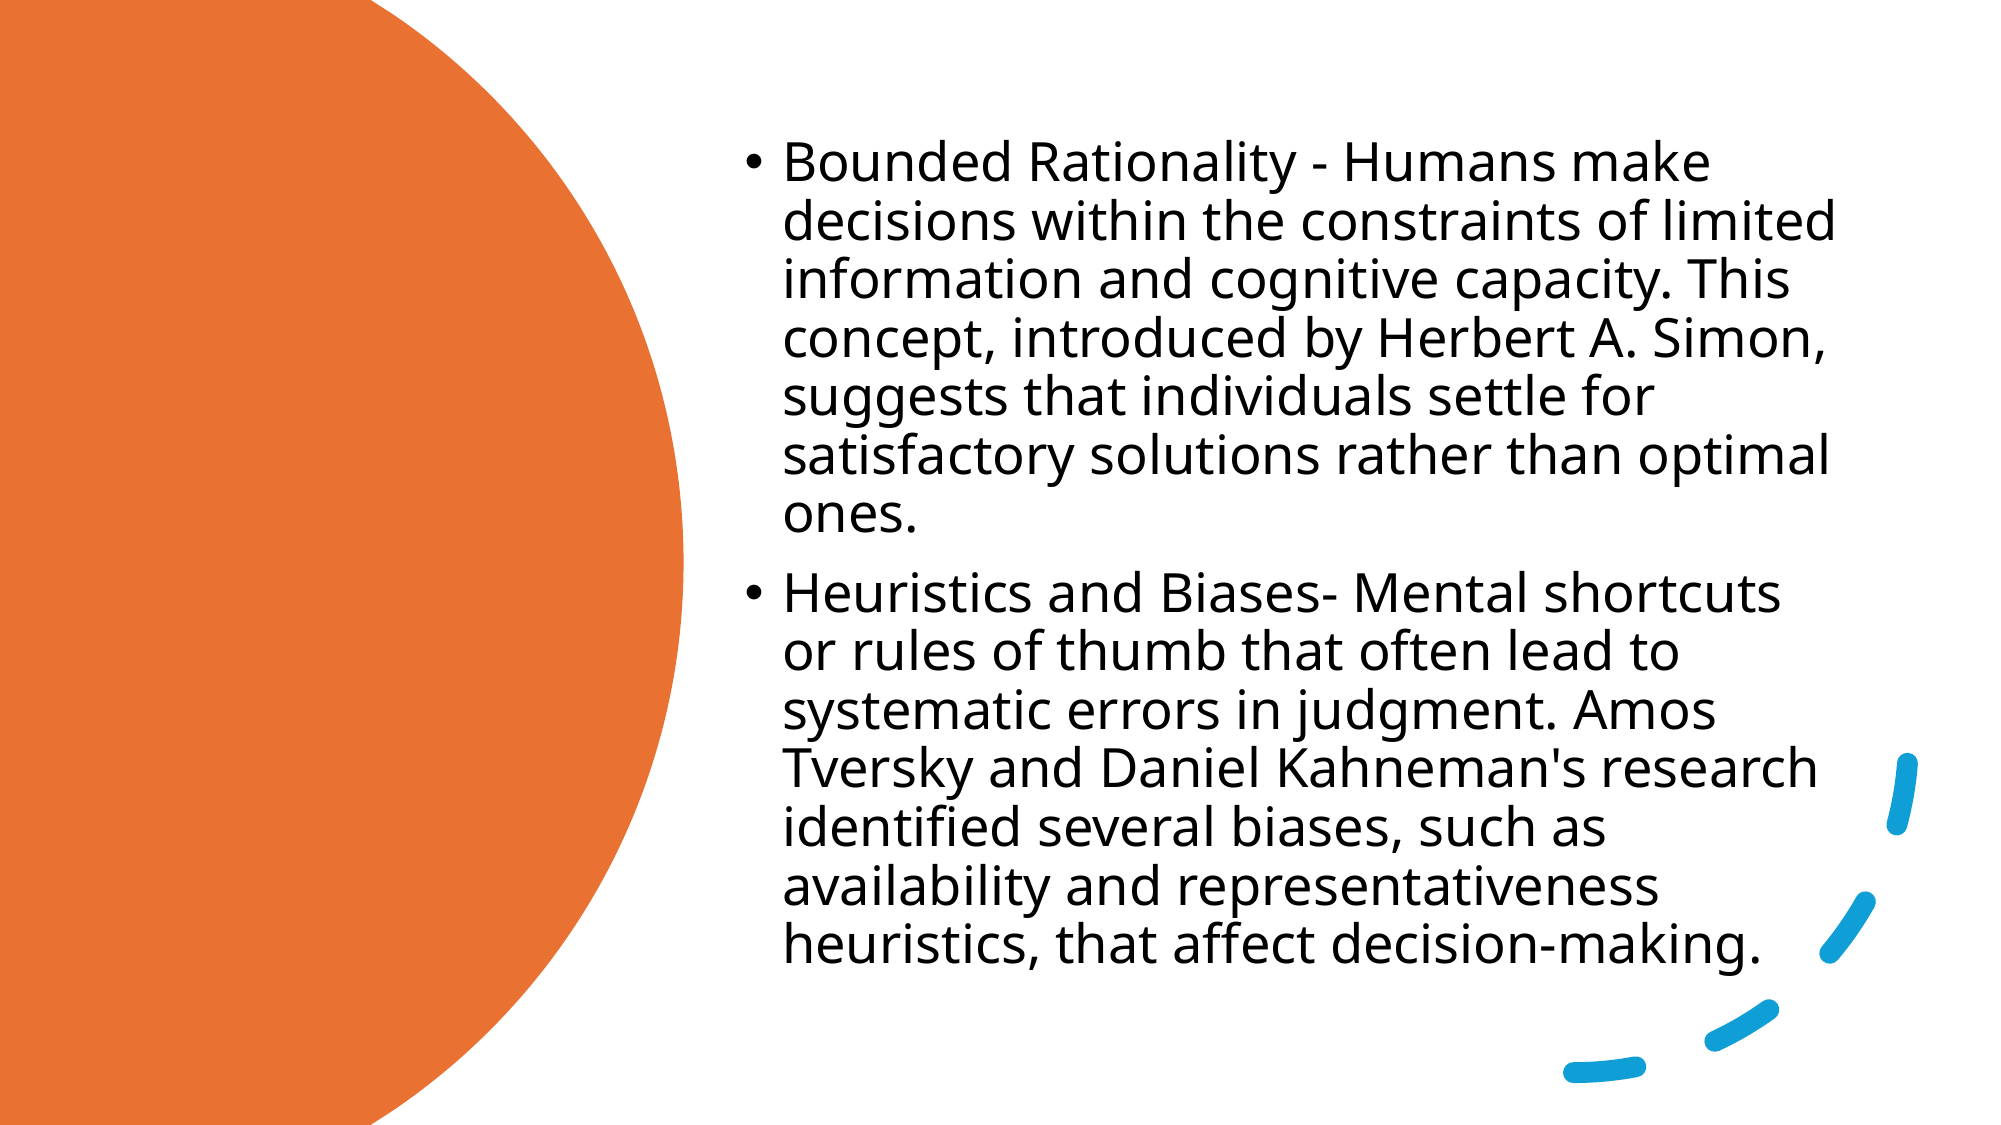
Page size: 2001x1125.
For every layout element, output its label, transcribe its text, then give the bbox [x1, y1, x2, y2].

list Bounded Rationality - Humans make decisions within the constraints of limited information and cognitive capacity. This concept, introduced by Herbert A. Simon, suggests that individuals settle for satisfactory solutions rather than optimal ones. Heuristics and Biases- Mental shortcuts or rules of thumb that often lead to systematic errors in judgment. Amos Tversky and Daniel Kahneman's research identified several biases, such as availability and representativeness heuristics, that affect decision-making. [729, 97, 1863, 1014]
text_box [0, 0, 686, 1125]
text_box [1572, 1014, 1763, 1074]
text_box [1863, 736, 1910, 909]
text_box [375, 0, 2000, 1125]
